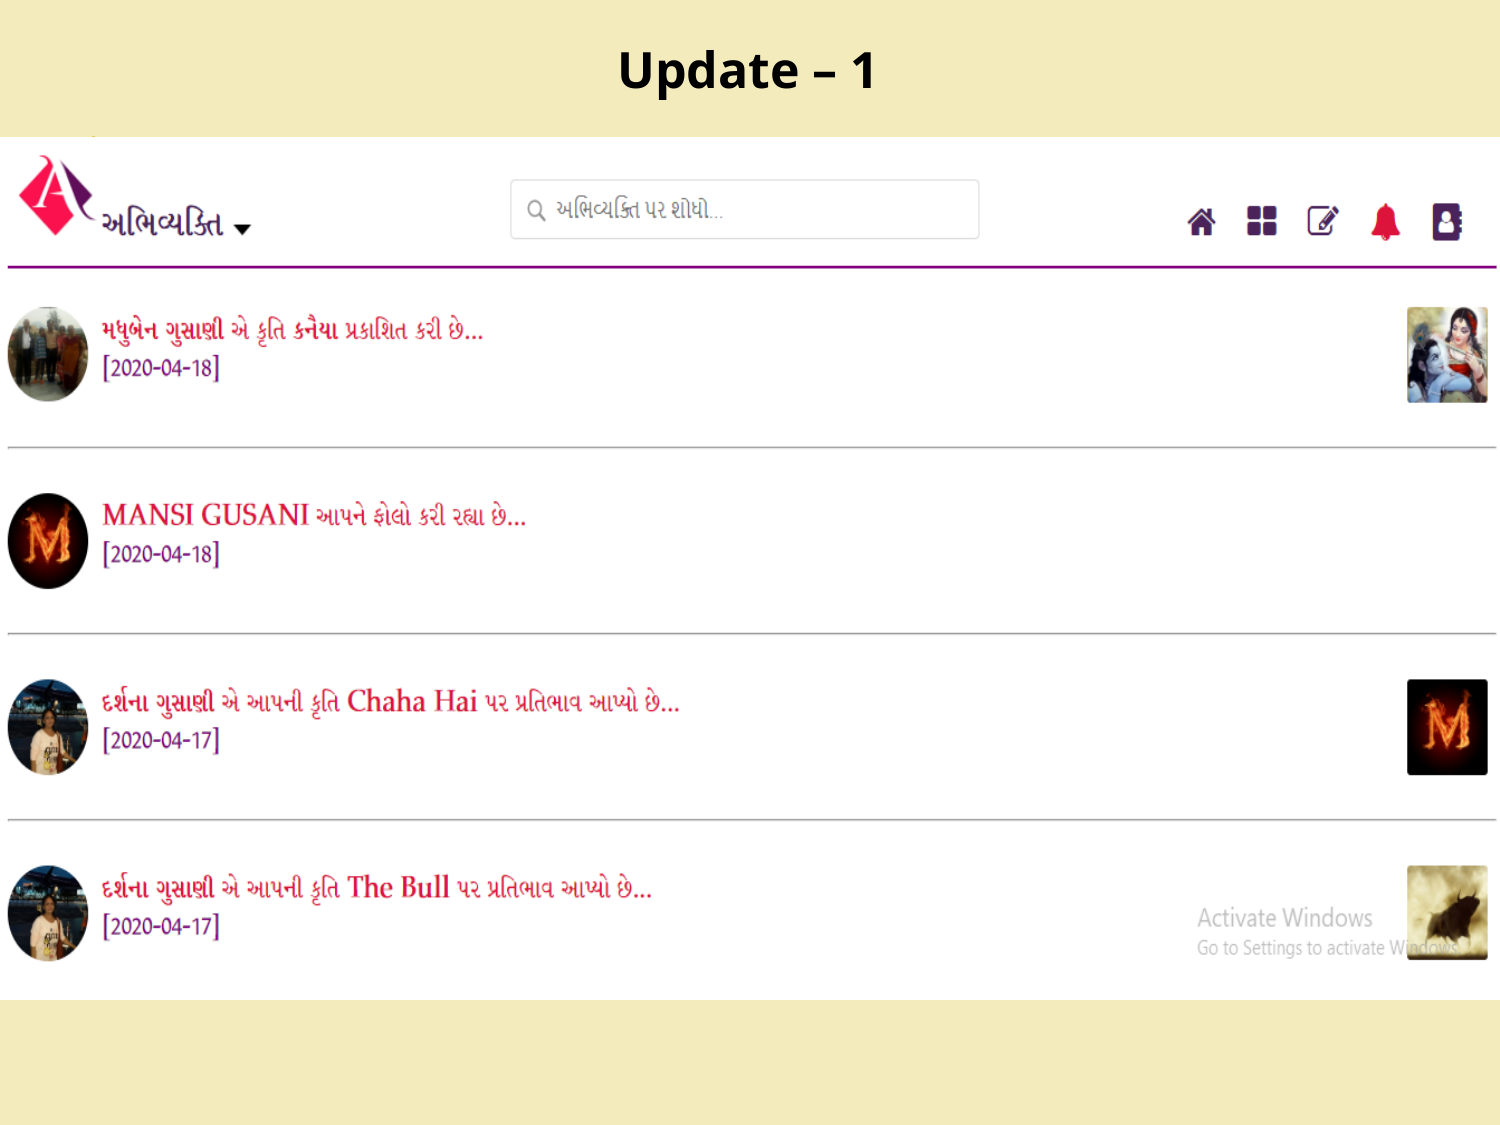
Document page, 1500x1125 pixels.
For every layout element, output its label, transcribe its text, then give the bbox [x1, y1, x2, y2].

picture [0, 136, 1500, 1000]
text_box Update – 1 [512, 30, 985, 106]
